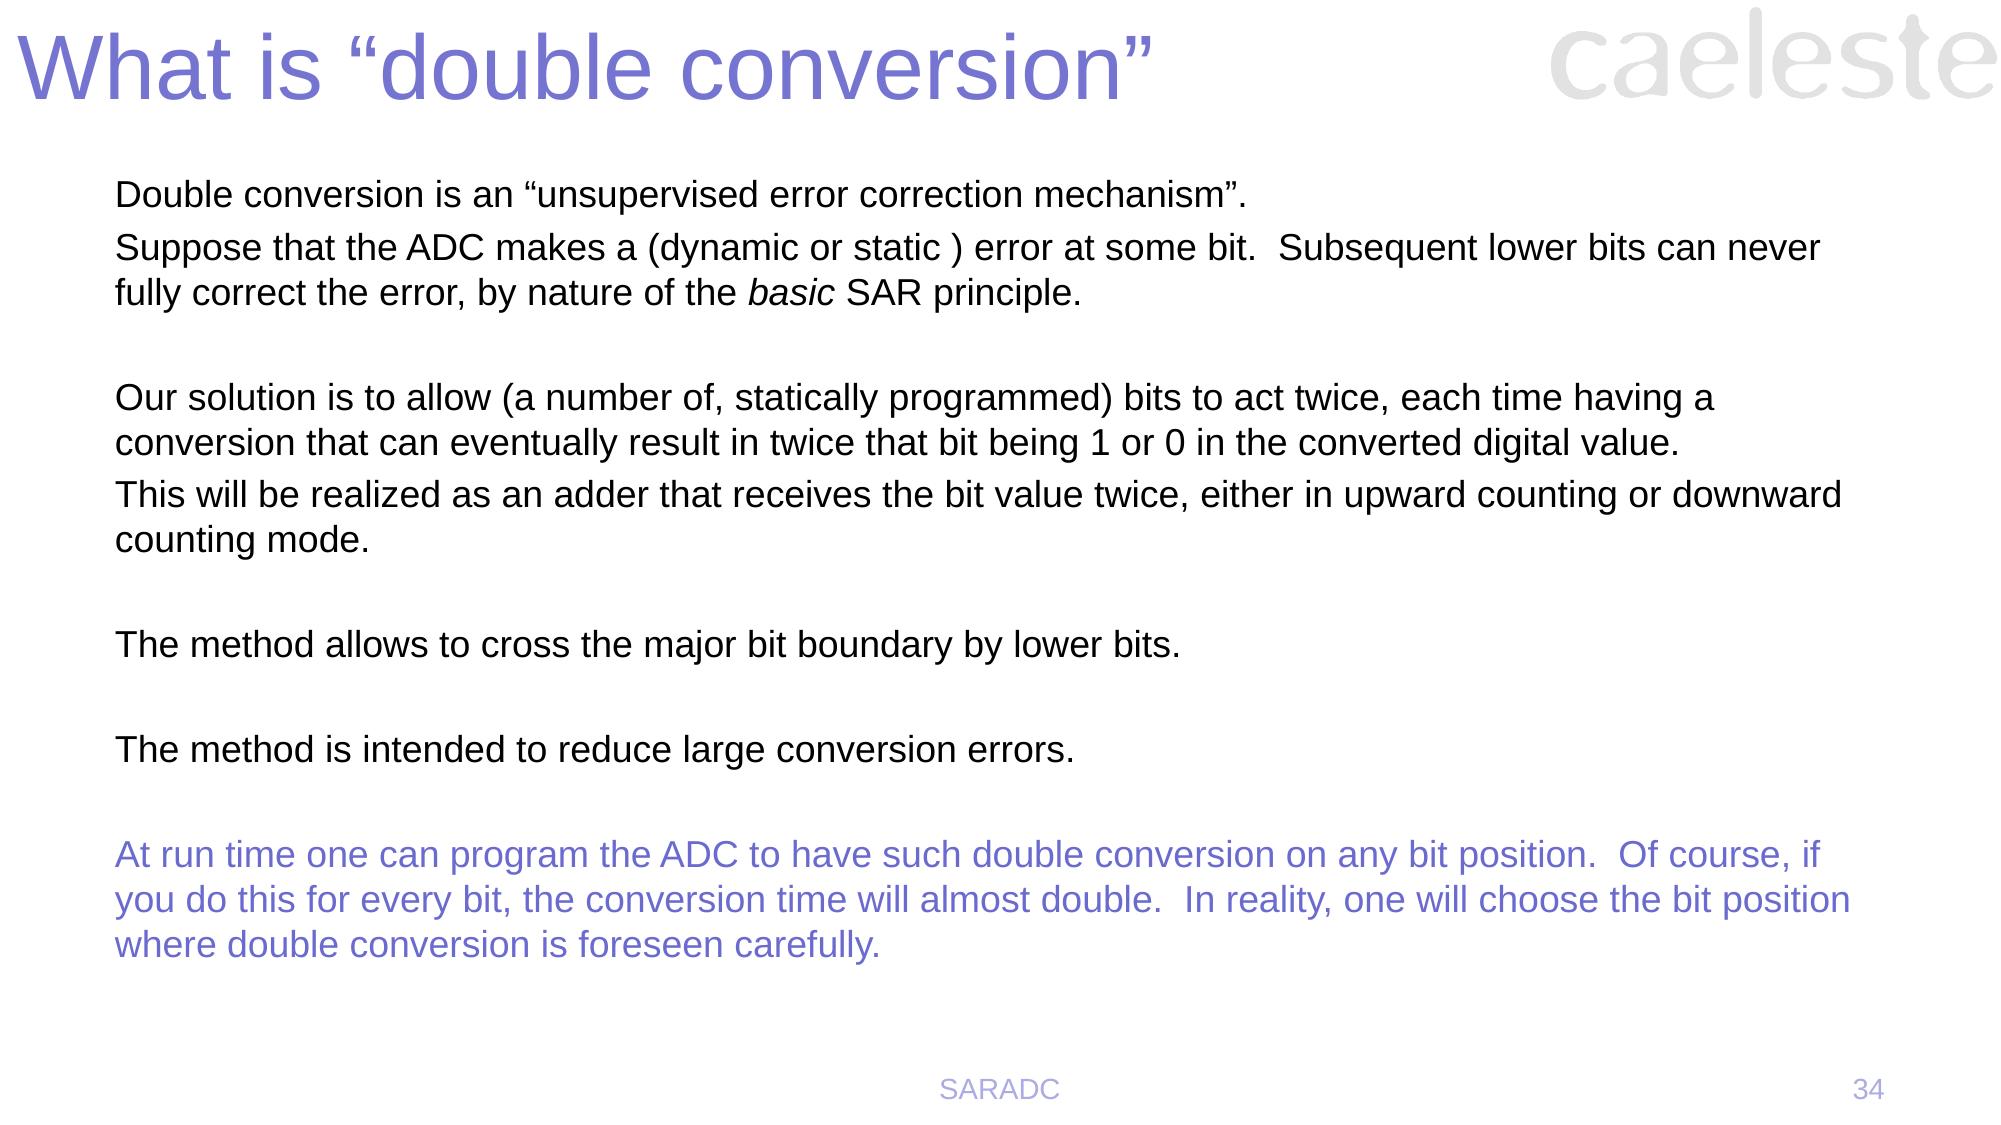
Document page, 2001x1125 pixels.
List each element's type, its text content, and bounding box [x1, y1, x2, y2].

title What is “double conversion” [2, 0, 1803, 188]
footer SARADC [616, 1062, 1384, 1125]
list Double conversion is an “unsupervised error correction mechanism”. Suppose that the ADC makes a (dynamic or static ) error at some bit. Subsequent lower bits can never fully correct the error, by nature of the basic SAR principle. Our solution is to allow (a number of, statically programmed) bits to act twice, each time having a conversion that can eventually result in twice that bit being 1 or 0 in the converted digital value. This will be realized as an adder that receives the bit value twice, either in upward counting or downward counting mode. The method allows to cross the major bit boundary by lower bits. The method is intended to reduce large conversion errors. At run time one can program the ADC to have such double conversion on any bit position. Of course, if you do this for every bit, the conversion time will almost double. In reality, one will choose the bit position where double conversion is foreseen carefully. [99, 162, 1900, 1025]
slide_number 34 [1433, 1062, 1901, 1125]
